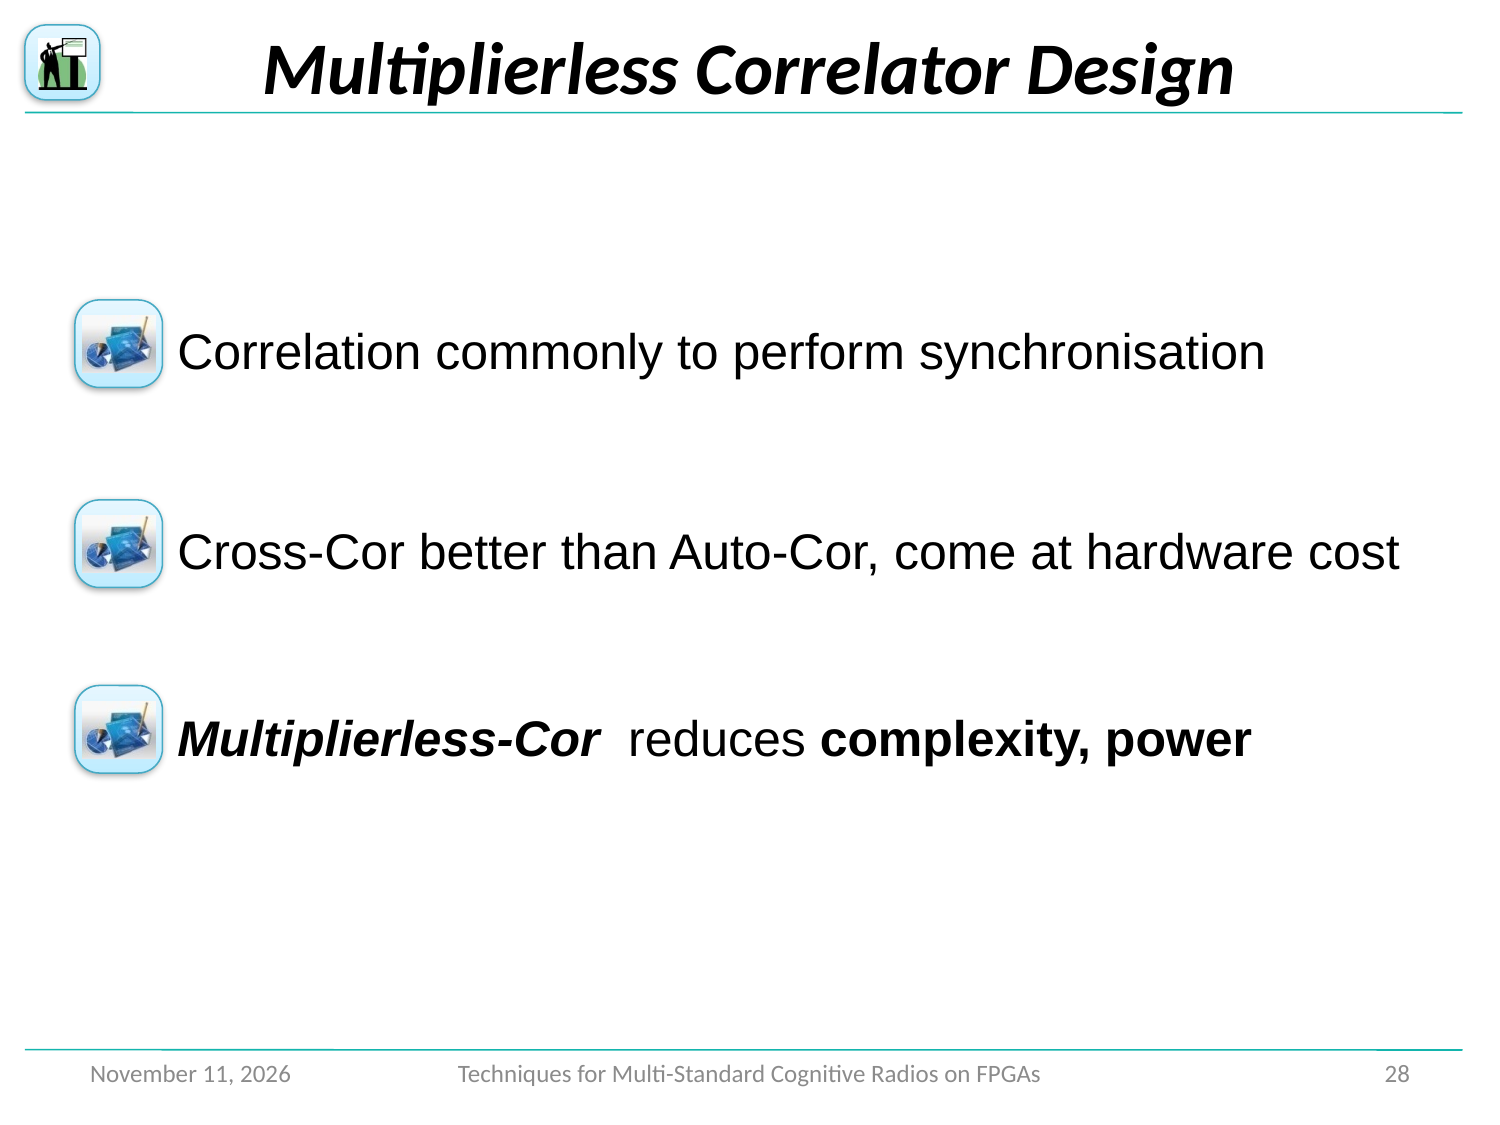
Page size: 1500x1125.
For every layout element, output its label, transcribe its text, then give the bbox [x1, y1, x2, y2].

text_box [24, 24, 101, 101]
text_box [74, 299, 163, 388]
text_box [74, 685, 163, 774]
text_box Multiplierless-Cor reduces complexity, power [166, 699, 1475, 774]
title Multiplierless Correlator Design [0, 12, 1500, 118]
text_box Correlation commonly to perform synchronisation [166, 311, 1463, 387]
slide_number 28 [1074, 1042, 1425, 1103]
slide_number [75, 1042, 425, 1103]
text_box Cross-Cor better than Auto-Cor, come at hardware cost [166, 512, 1475, 588]
footer Techniques for Multi-Standard Cognitive Radios on FPGAs [437, 1042, 1063, 1103]
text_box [74, 499, 163, 588]
